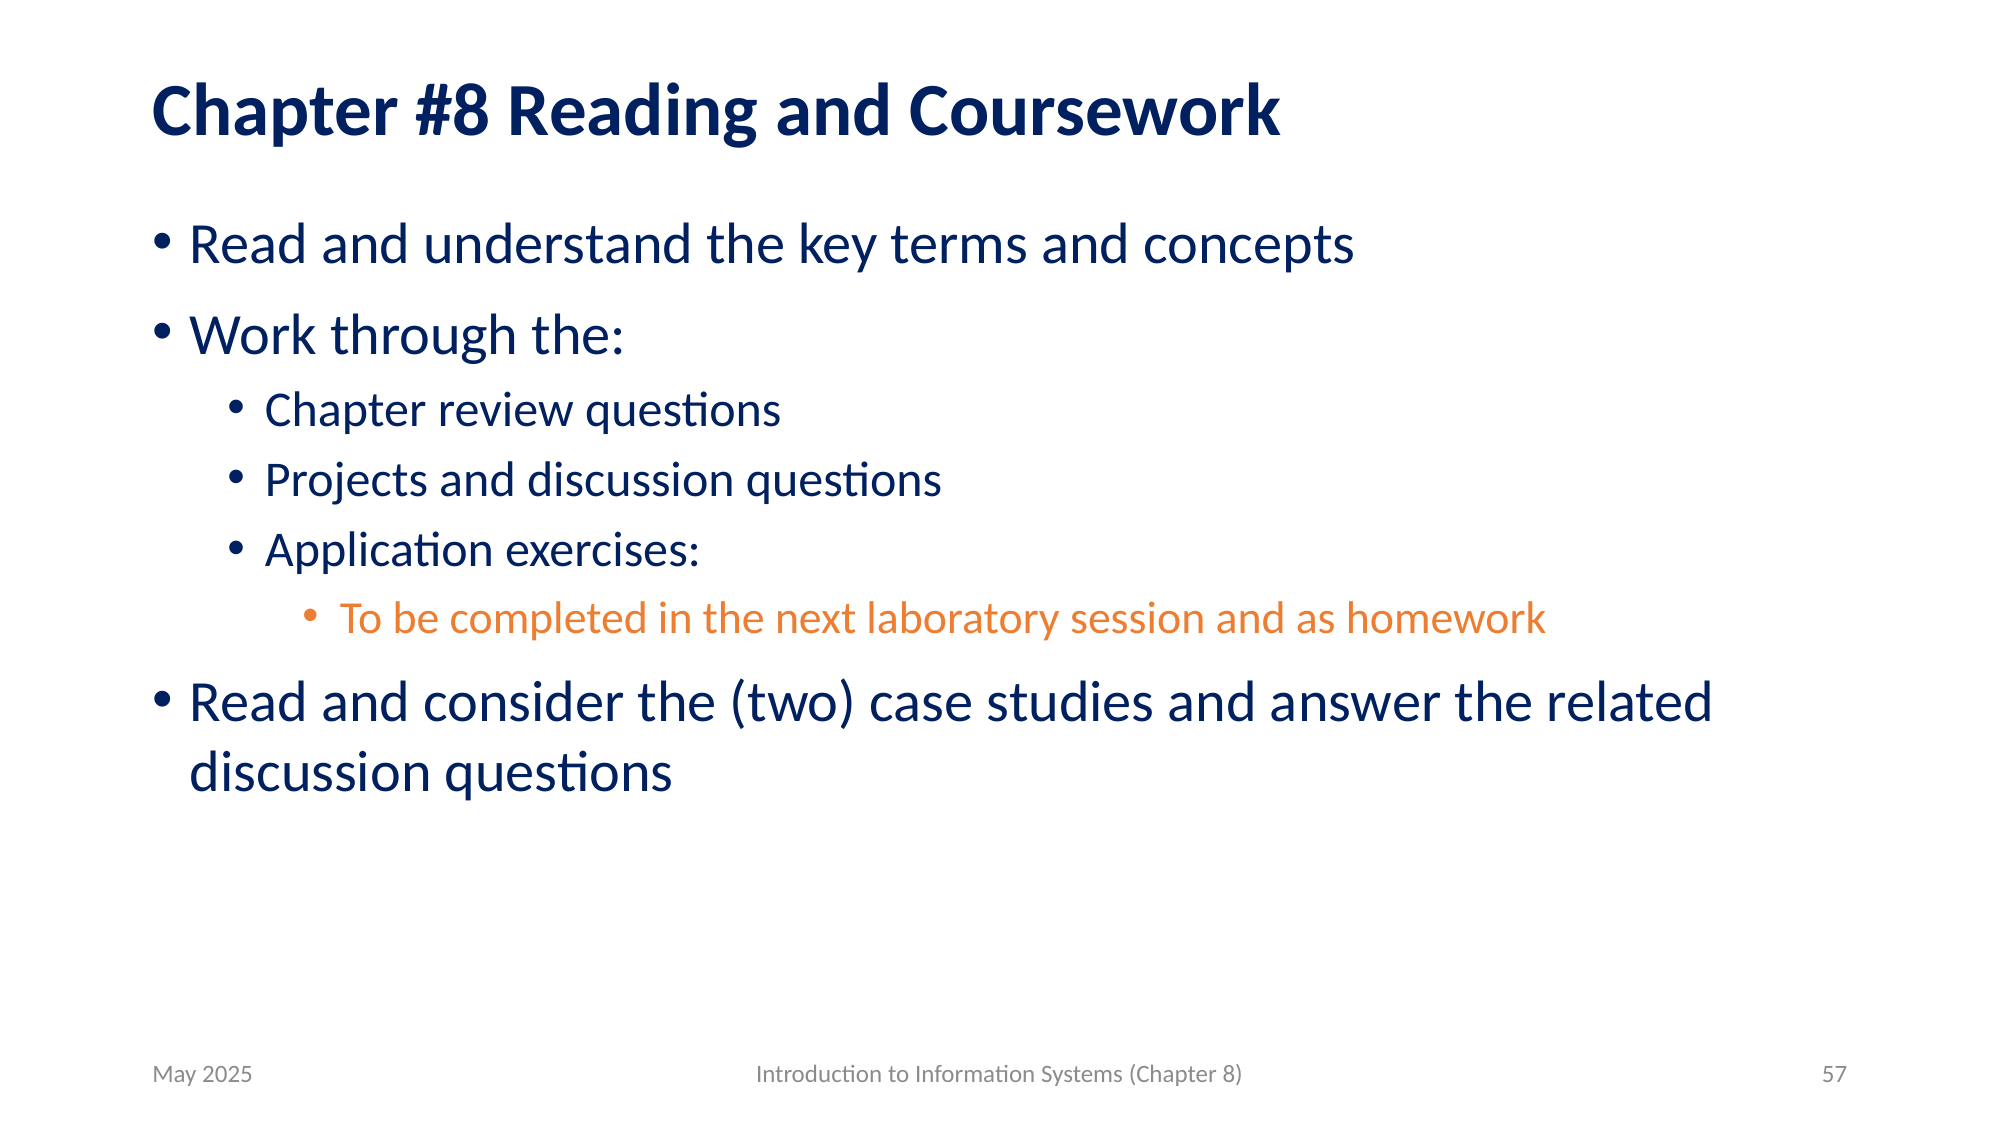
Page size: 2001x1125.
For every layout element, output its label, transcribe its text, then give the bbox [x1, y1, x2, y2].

footer Introduction to Information Systems (Chapter 8) [662, 1042, 1338, 1103]
title Chapter #8 Reading and Coursework [137, 58, 1863, 165]
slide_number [137, 1042, 588, 1103]
list Read and understand the key terms and concepts Work through the: Chapter review questions Projects and discussion questions Application exercises: To be completed in the next laboratory session and as homework Read and consider the (two) case studies and answer the related discussion questions [137, 197, 1863, 982]
slide_number 57 [1412, 1042, 1863, 1103]
